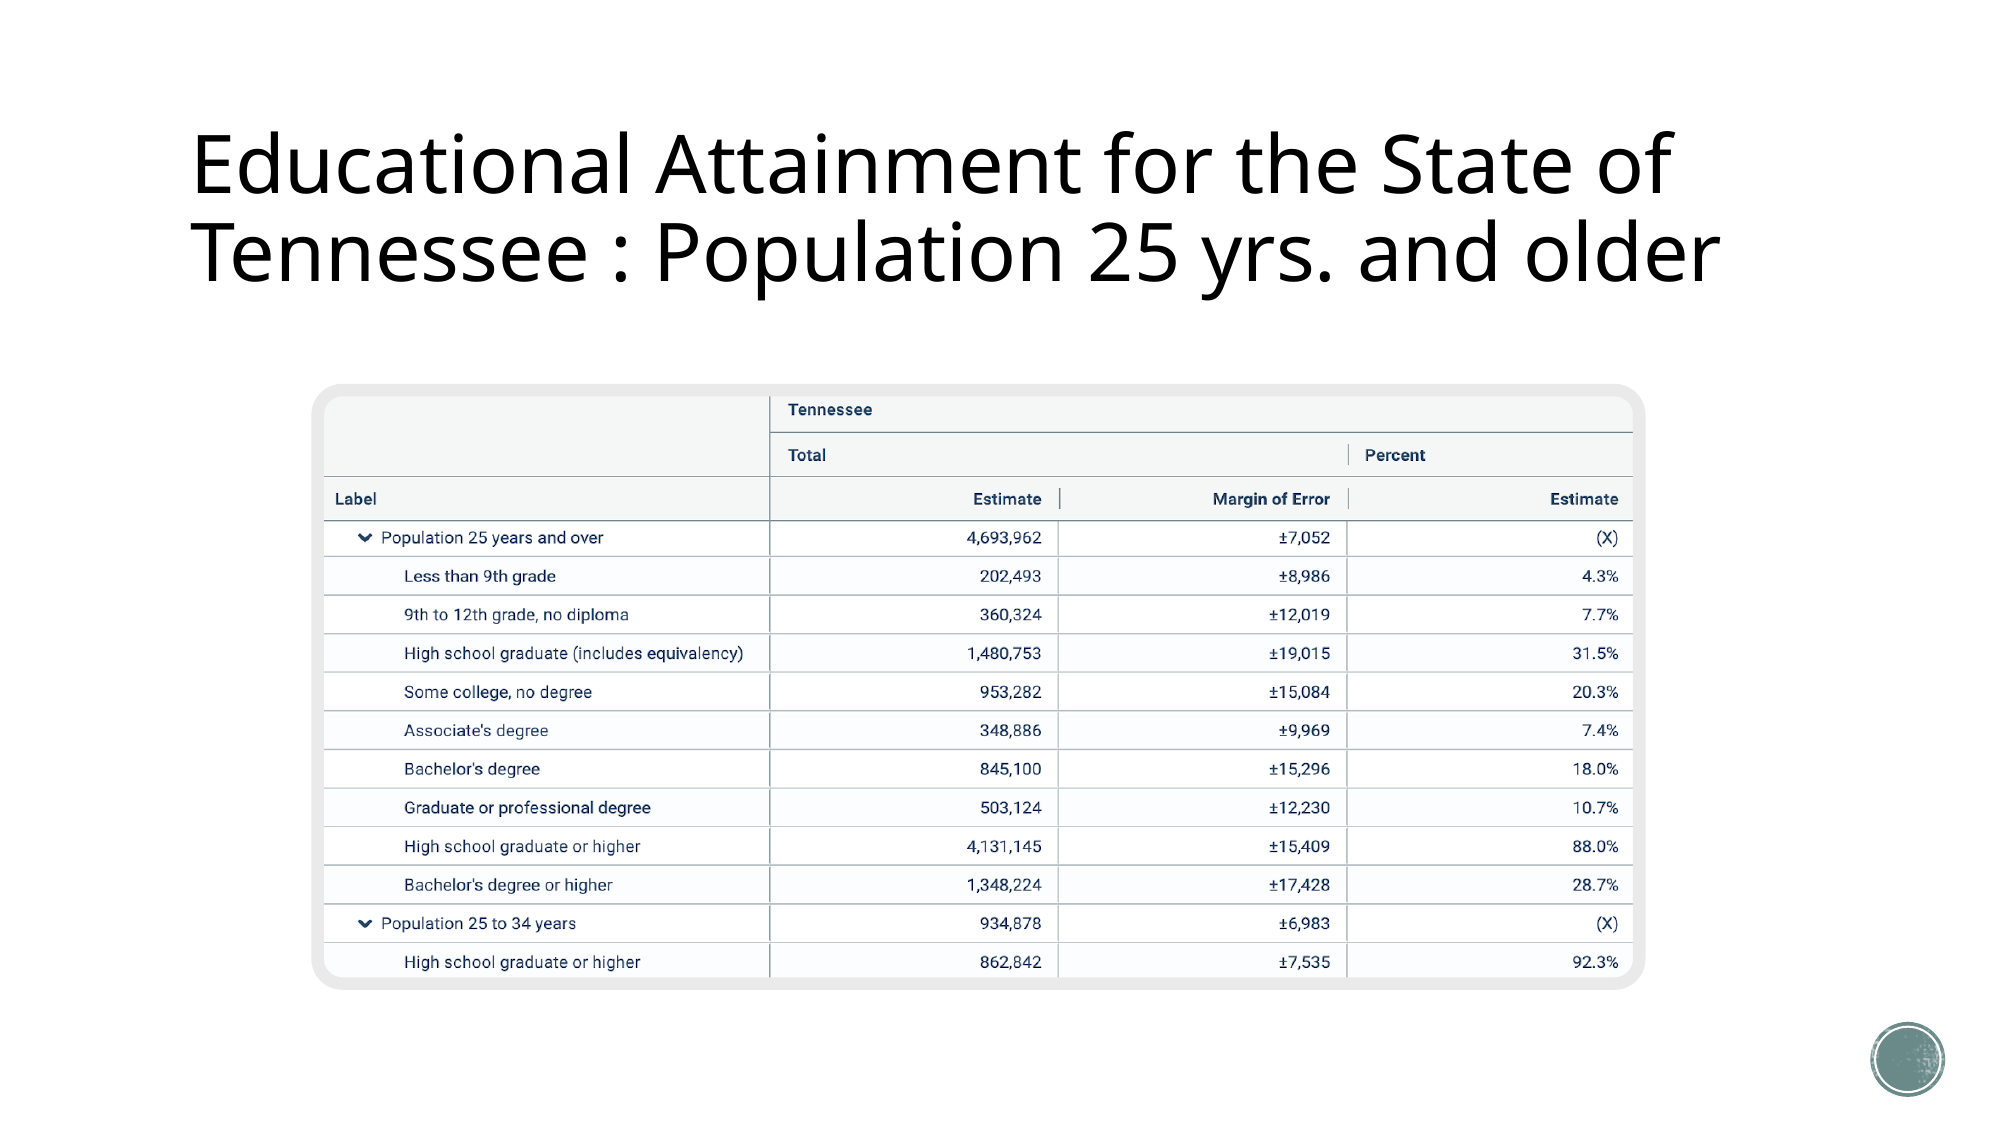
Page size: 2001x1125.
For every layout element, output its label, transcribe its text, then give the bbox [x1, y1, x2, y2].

title Educational Attainment for the State of Tennessee : Population 25 yrs. and older [175, 79, 1826, 344]
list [319, 391, 1638, 983]
